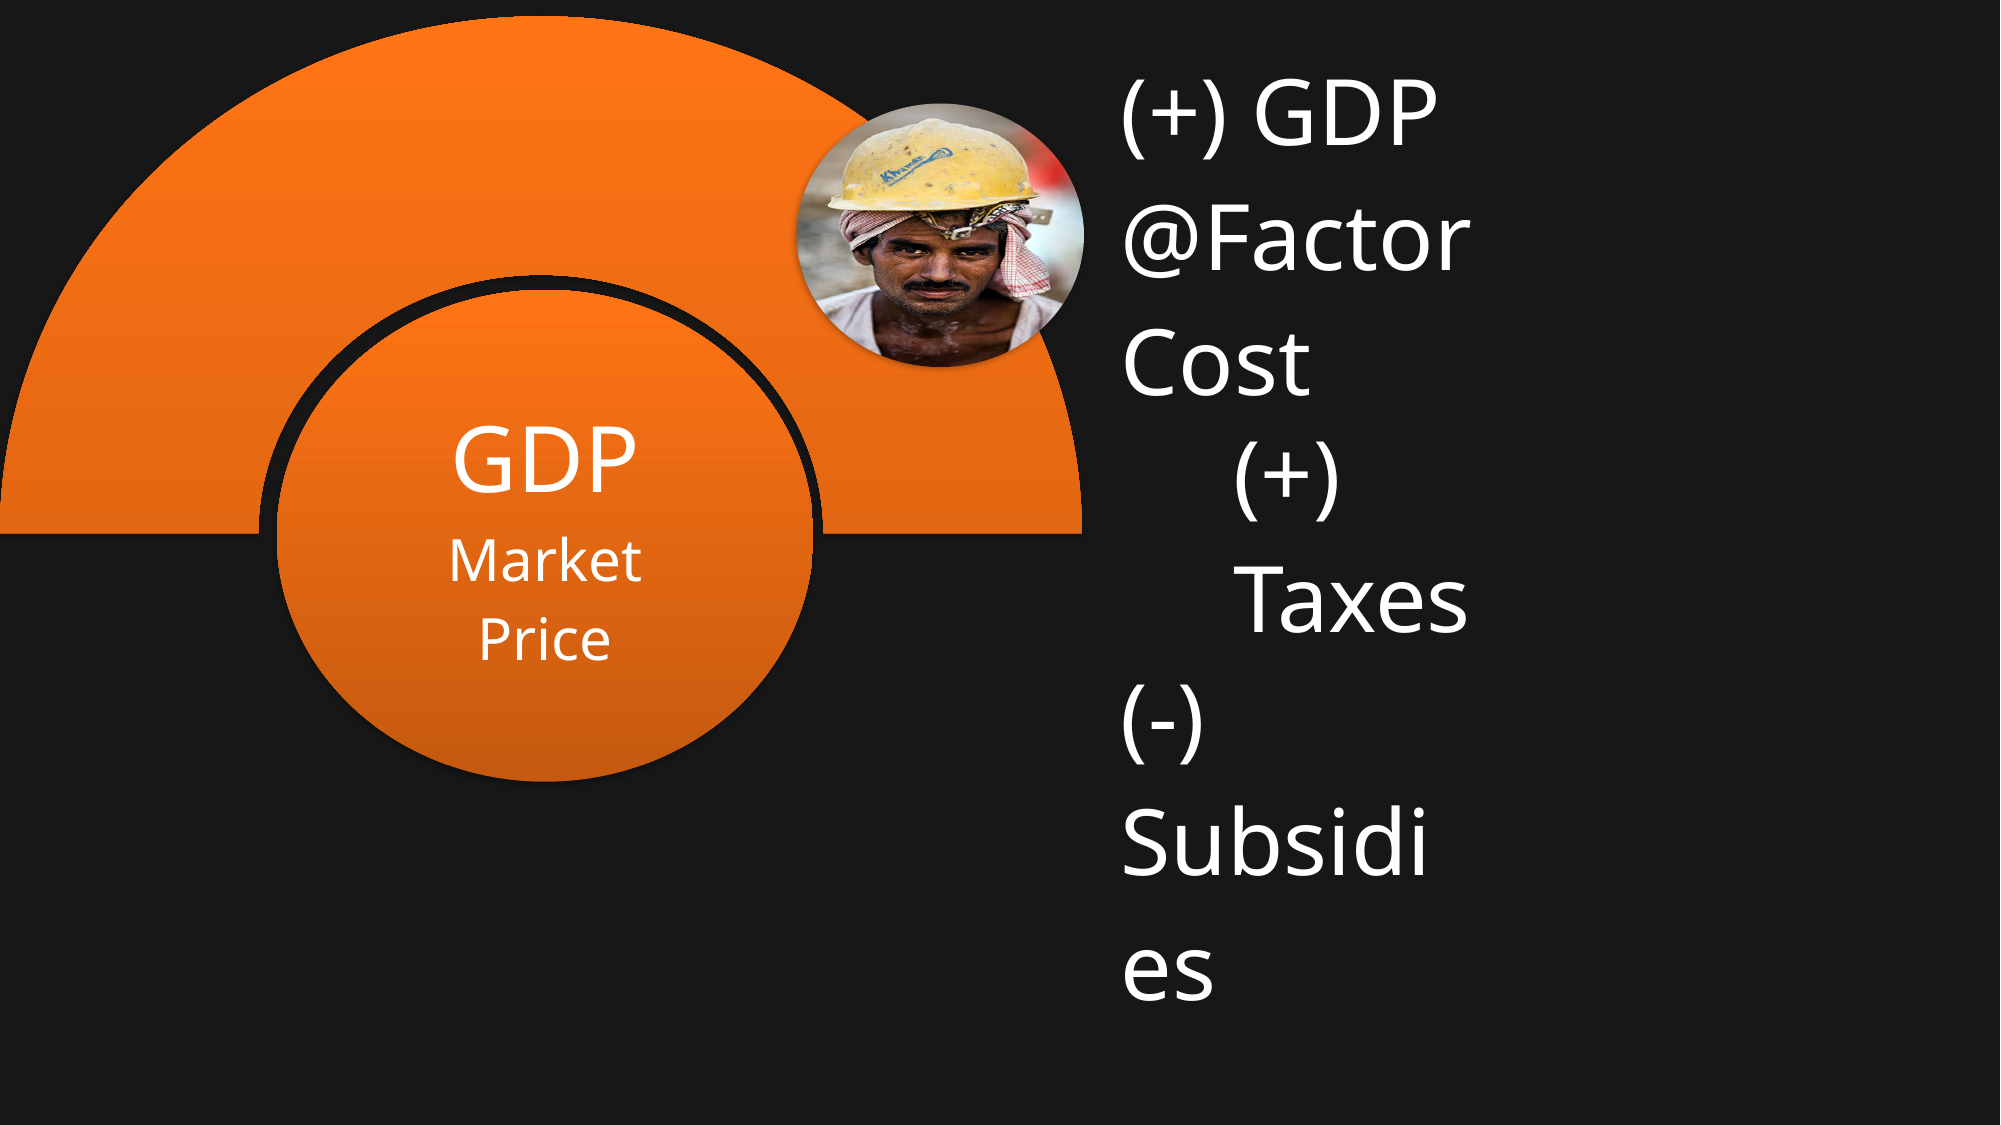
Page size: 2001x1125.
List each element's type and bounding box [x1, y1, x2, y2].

list [0, 16, 1604, 1051]
